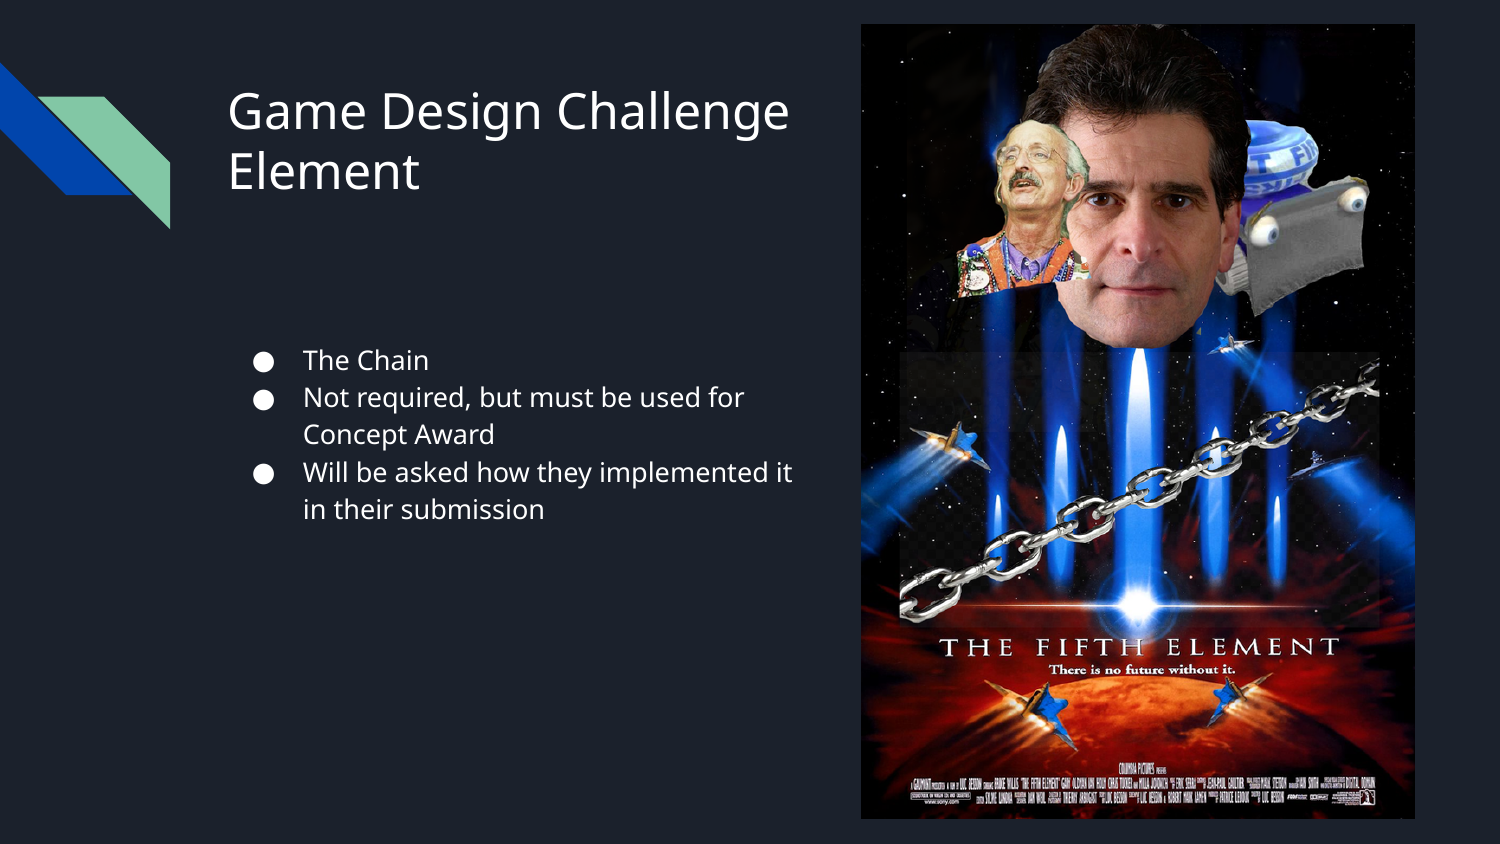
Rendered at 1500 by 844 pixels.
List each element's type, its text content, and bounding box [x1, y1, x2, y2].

title Game Design Challenge Element [212, 64, 836, 310]
list The Chain Not required, but must be used for Concept Award Will be asked how they implemented it in their submission [212, 323, 836, 720]
picture [860, 24, 1415, 819]
